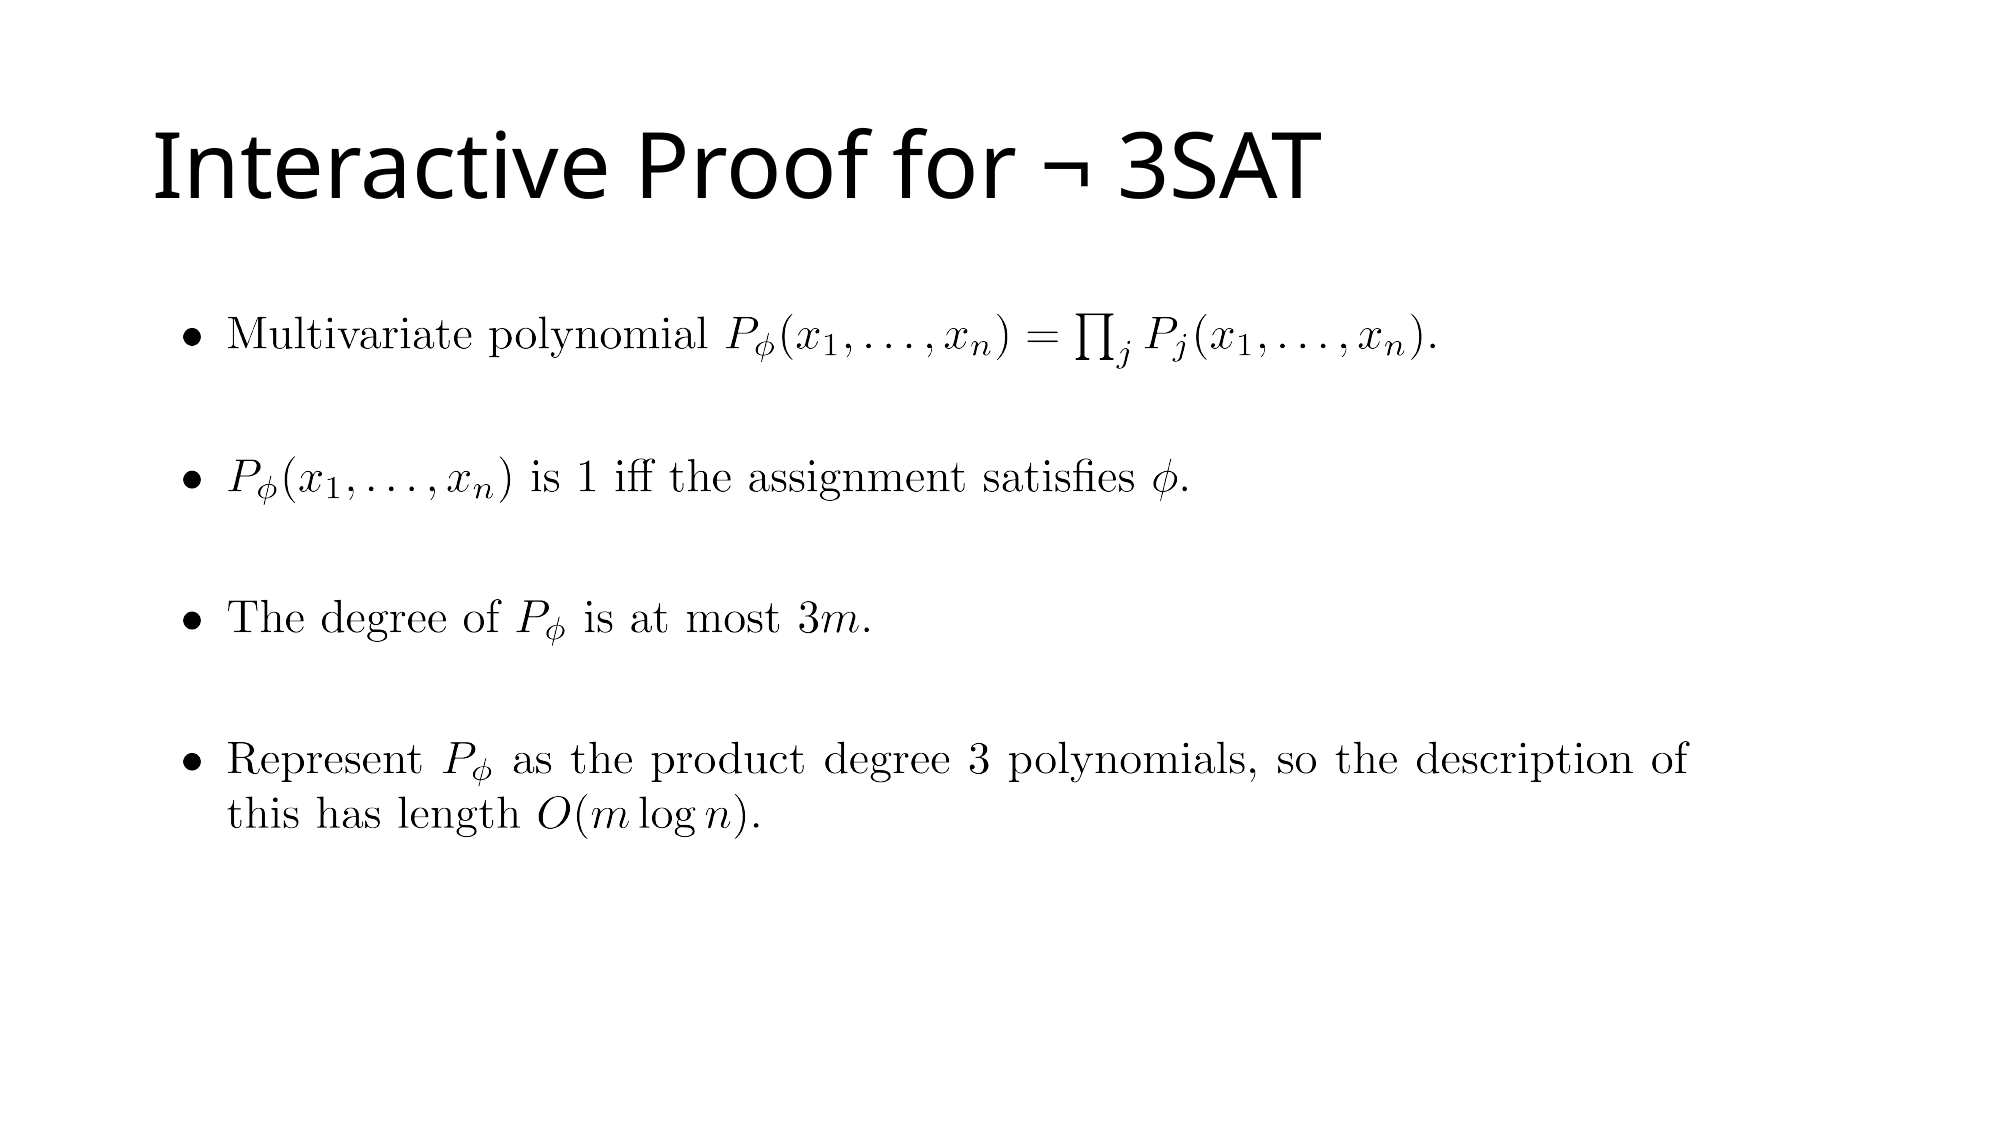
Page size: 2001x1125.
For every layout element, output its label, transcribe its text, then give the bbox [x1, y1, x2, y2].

picture [183, 599, 869, 646]
picture [183, 456, 1187, 505]
title Interactive Proof for ¬ 3SAT [137, 59, 1863, 278]
picture [183, 313, 1435, 369]
picture [183, 741, 1690, 839]
